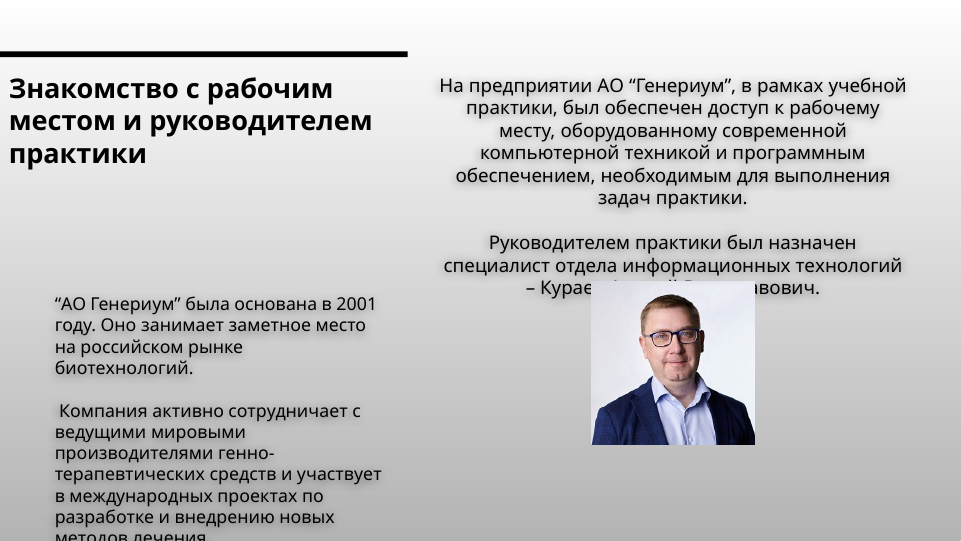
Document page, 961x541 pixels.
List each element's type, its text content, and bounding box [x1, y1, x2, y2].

text_box “АО Генериум” была основана в 2001 году. Оно занимает заметное место на российском рынке биотехнологий. Компания активно сотрудничает с ведущими мировыми производителями генно-терапевтических средств и участвует в международных проектах по разработке и внедрению новых методов лечения. [39, 277, 401, 509]
title На предприятии АО “Генериум”, в рамках учебной практики, был обеспечен доступ к рабочему месту, оборудованному современной компьютерной техникой и программным обеспечением, необходимым для выполнения задач практики. Руководителем практики был назначен специалист отдела информационных технологий – Кураев Андрей Вячеславович. [438, 68, 907, 299]
picture [590, 281, 755, 446]
text_box Знакомство с рабочим местом и руководителем практики [6, 68, 408, 169]
text_box [0, 51, 408, 58]
